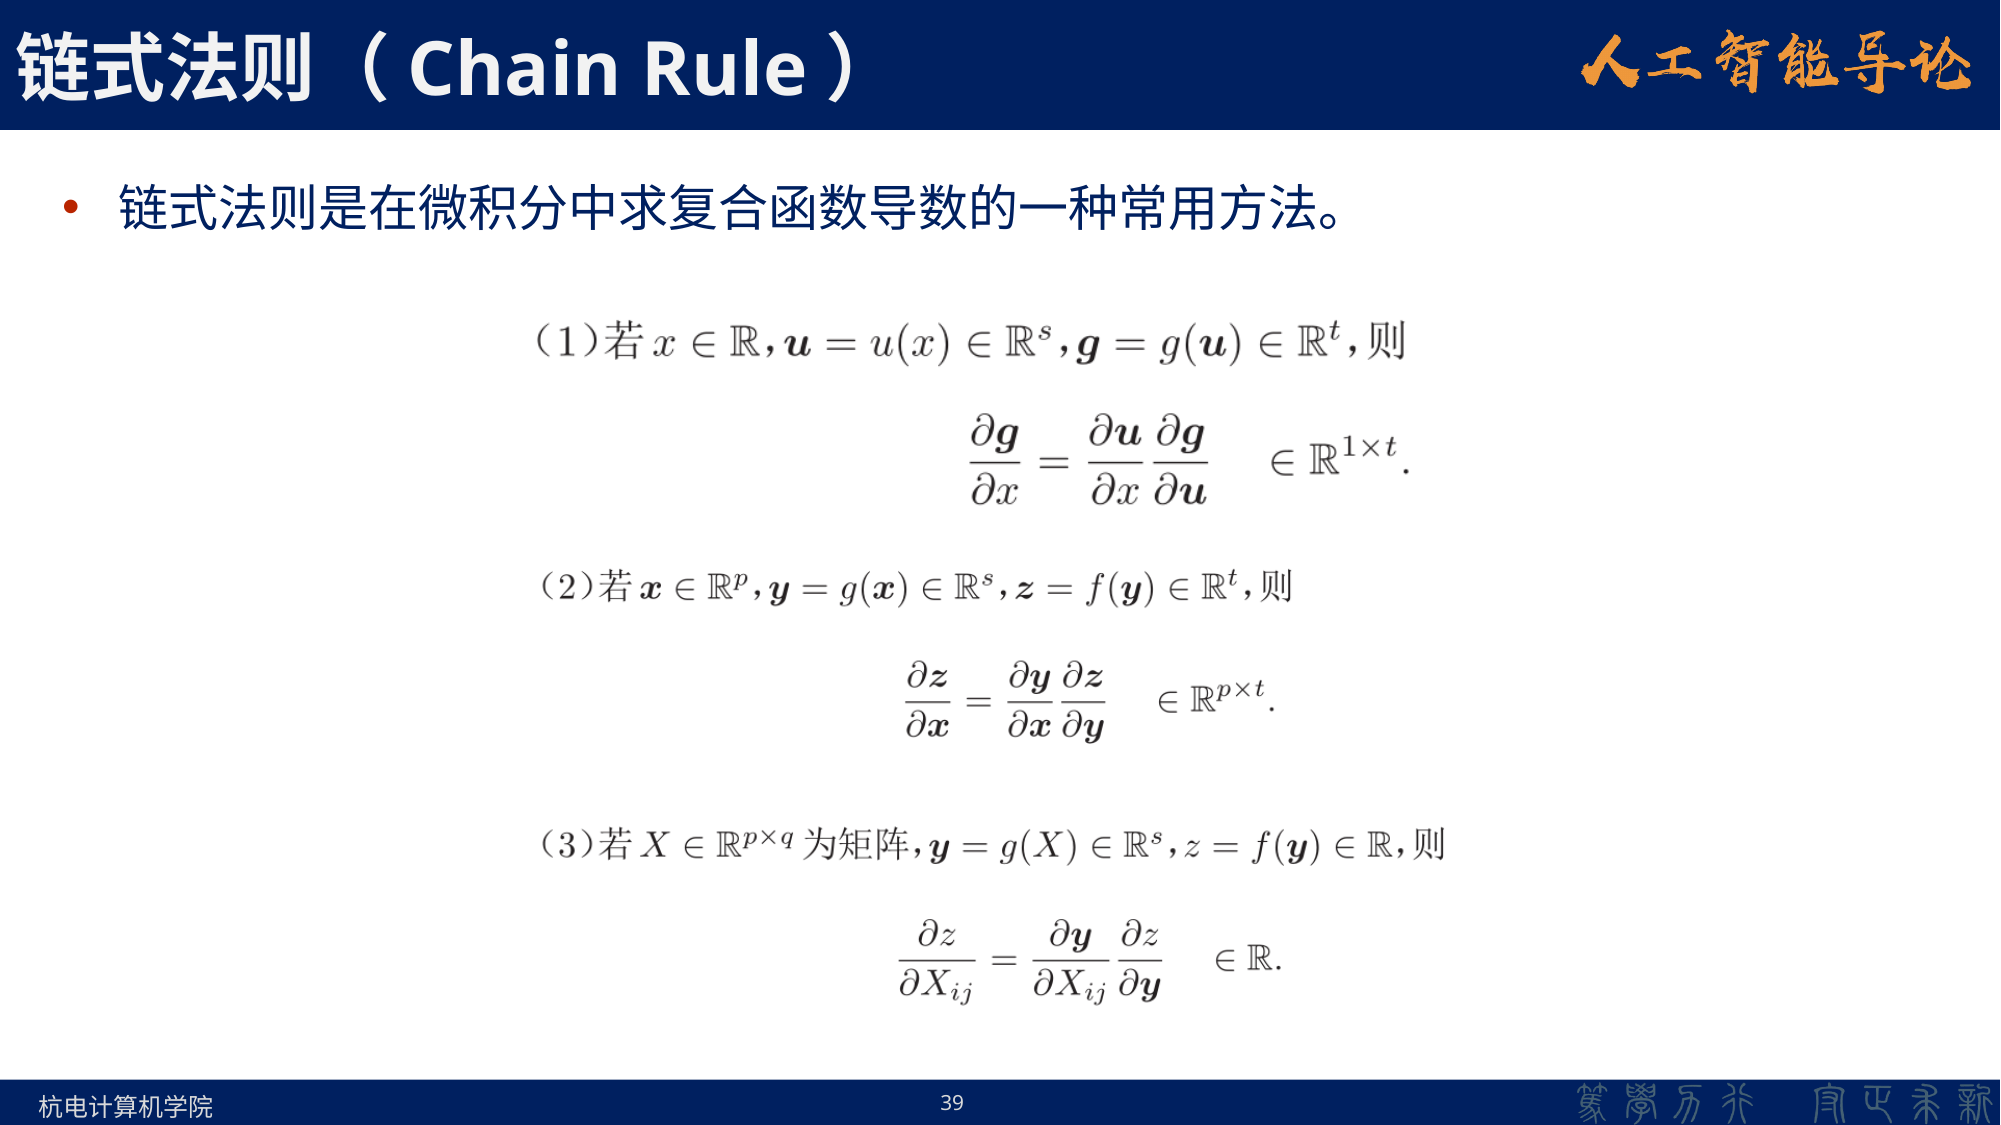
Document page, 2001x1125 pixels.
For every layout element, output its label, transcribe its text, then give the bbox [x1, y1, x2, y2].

title 链式法则（Chain Rule） [0, 10, 2000, 122]
list 链式法则是在微积分中求复合函数导数的一种常用方法。 [47, 160, 1953, 1059]
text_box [530, 294, 1470, 1039]
